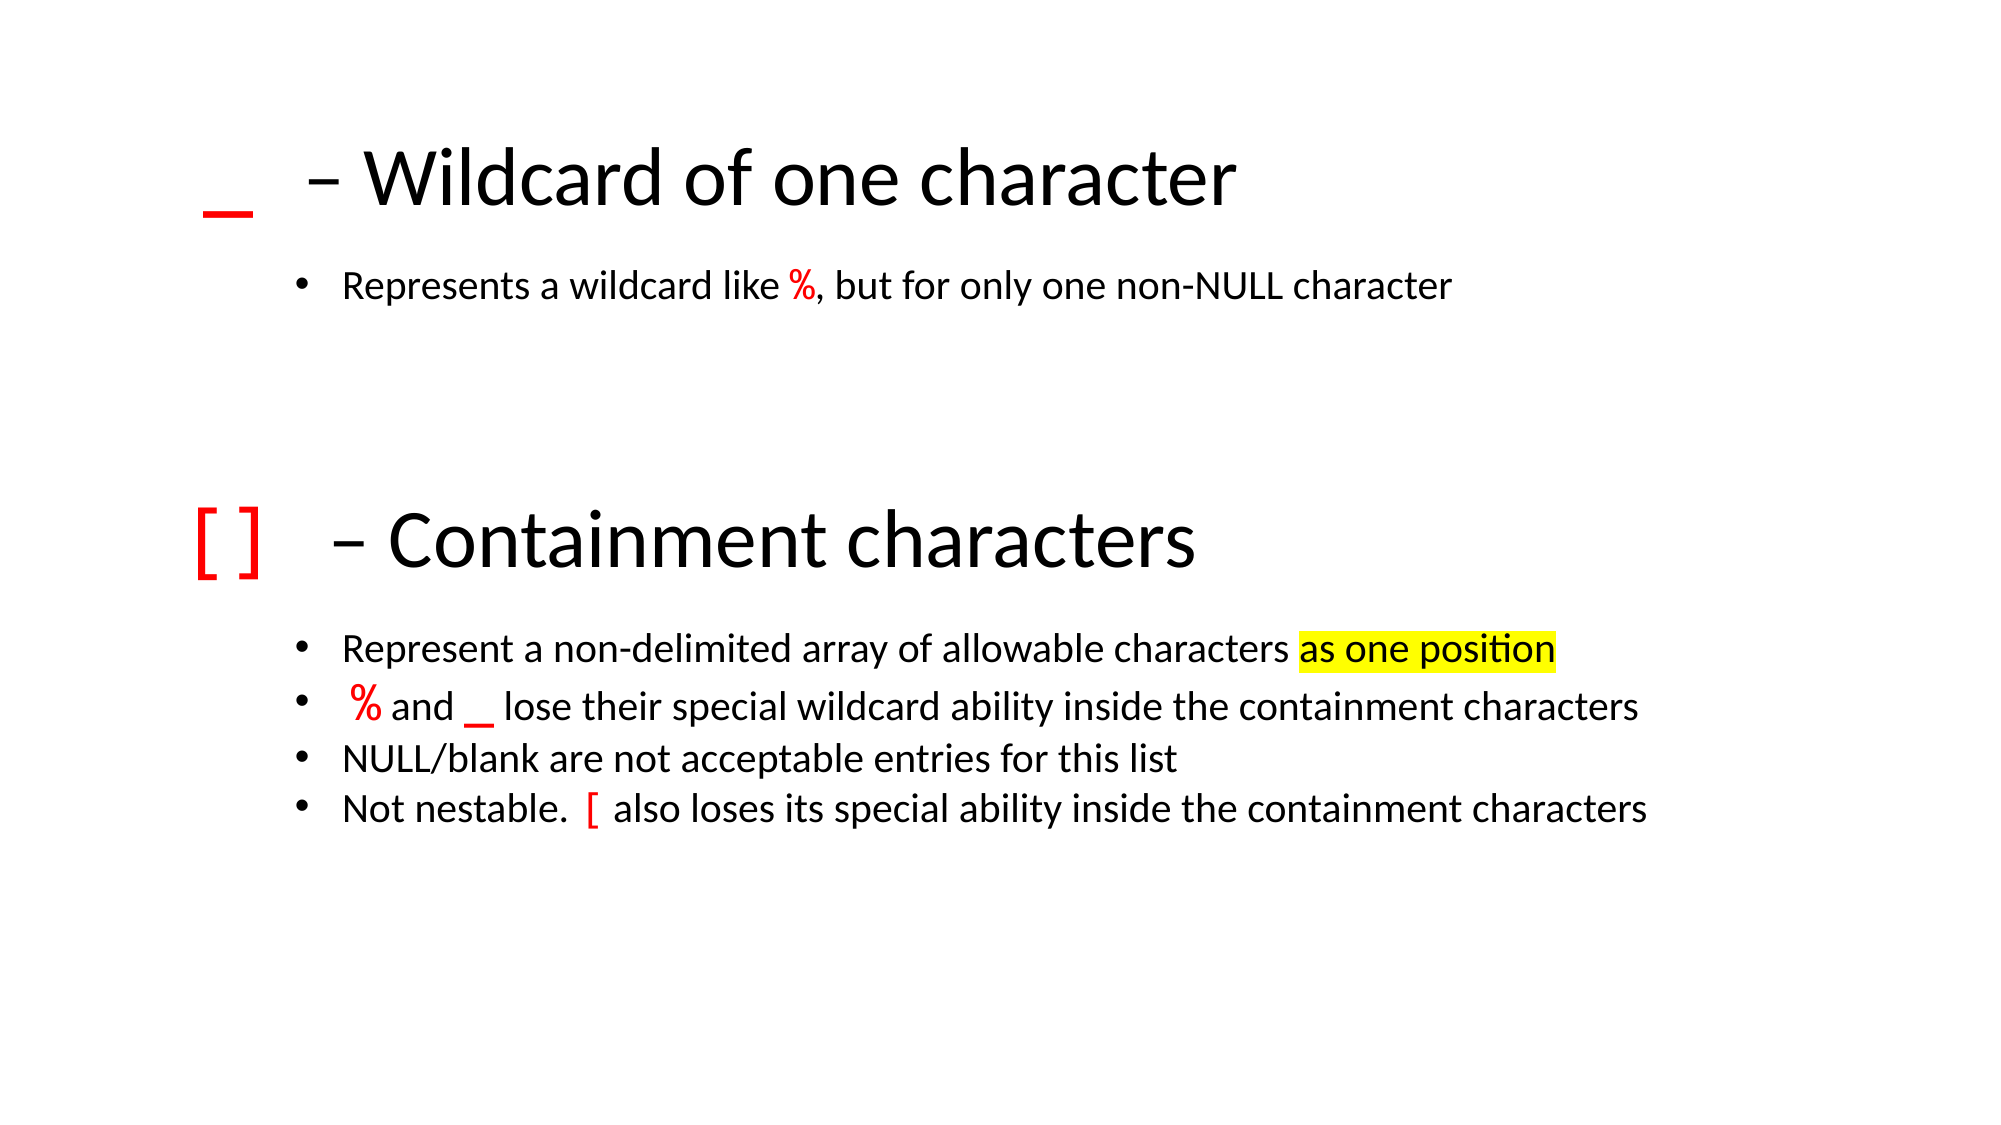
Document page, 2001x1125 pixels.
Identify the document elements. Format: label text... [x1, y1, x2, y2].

text_box _ – Wildcard of one character [163, 114, 1853, 230]
text_box Represents a wildcard like %, but for only one non-NULL character [280, 250, 1720, 316]
text_box Represent a non-delimited array of allowable characters as one position % and _ lose their special wildcard ability inside the containment characters NULL/blank are not acceptable entries for this list Not nestable. [ also loses its special ability inside the containment characters [280, 613, 1720, 839]
text_box [] – Containment characters [163, 477, 1703, 592]
